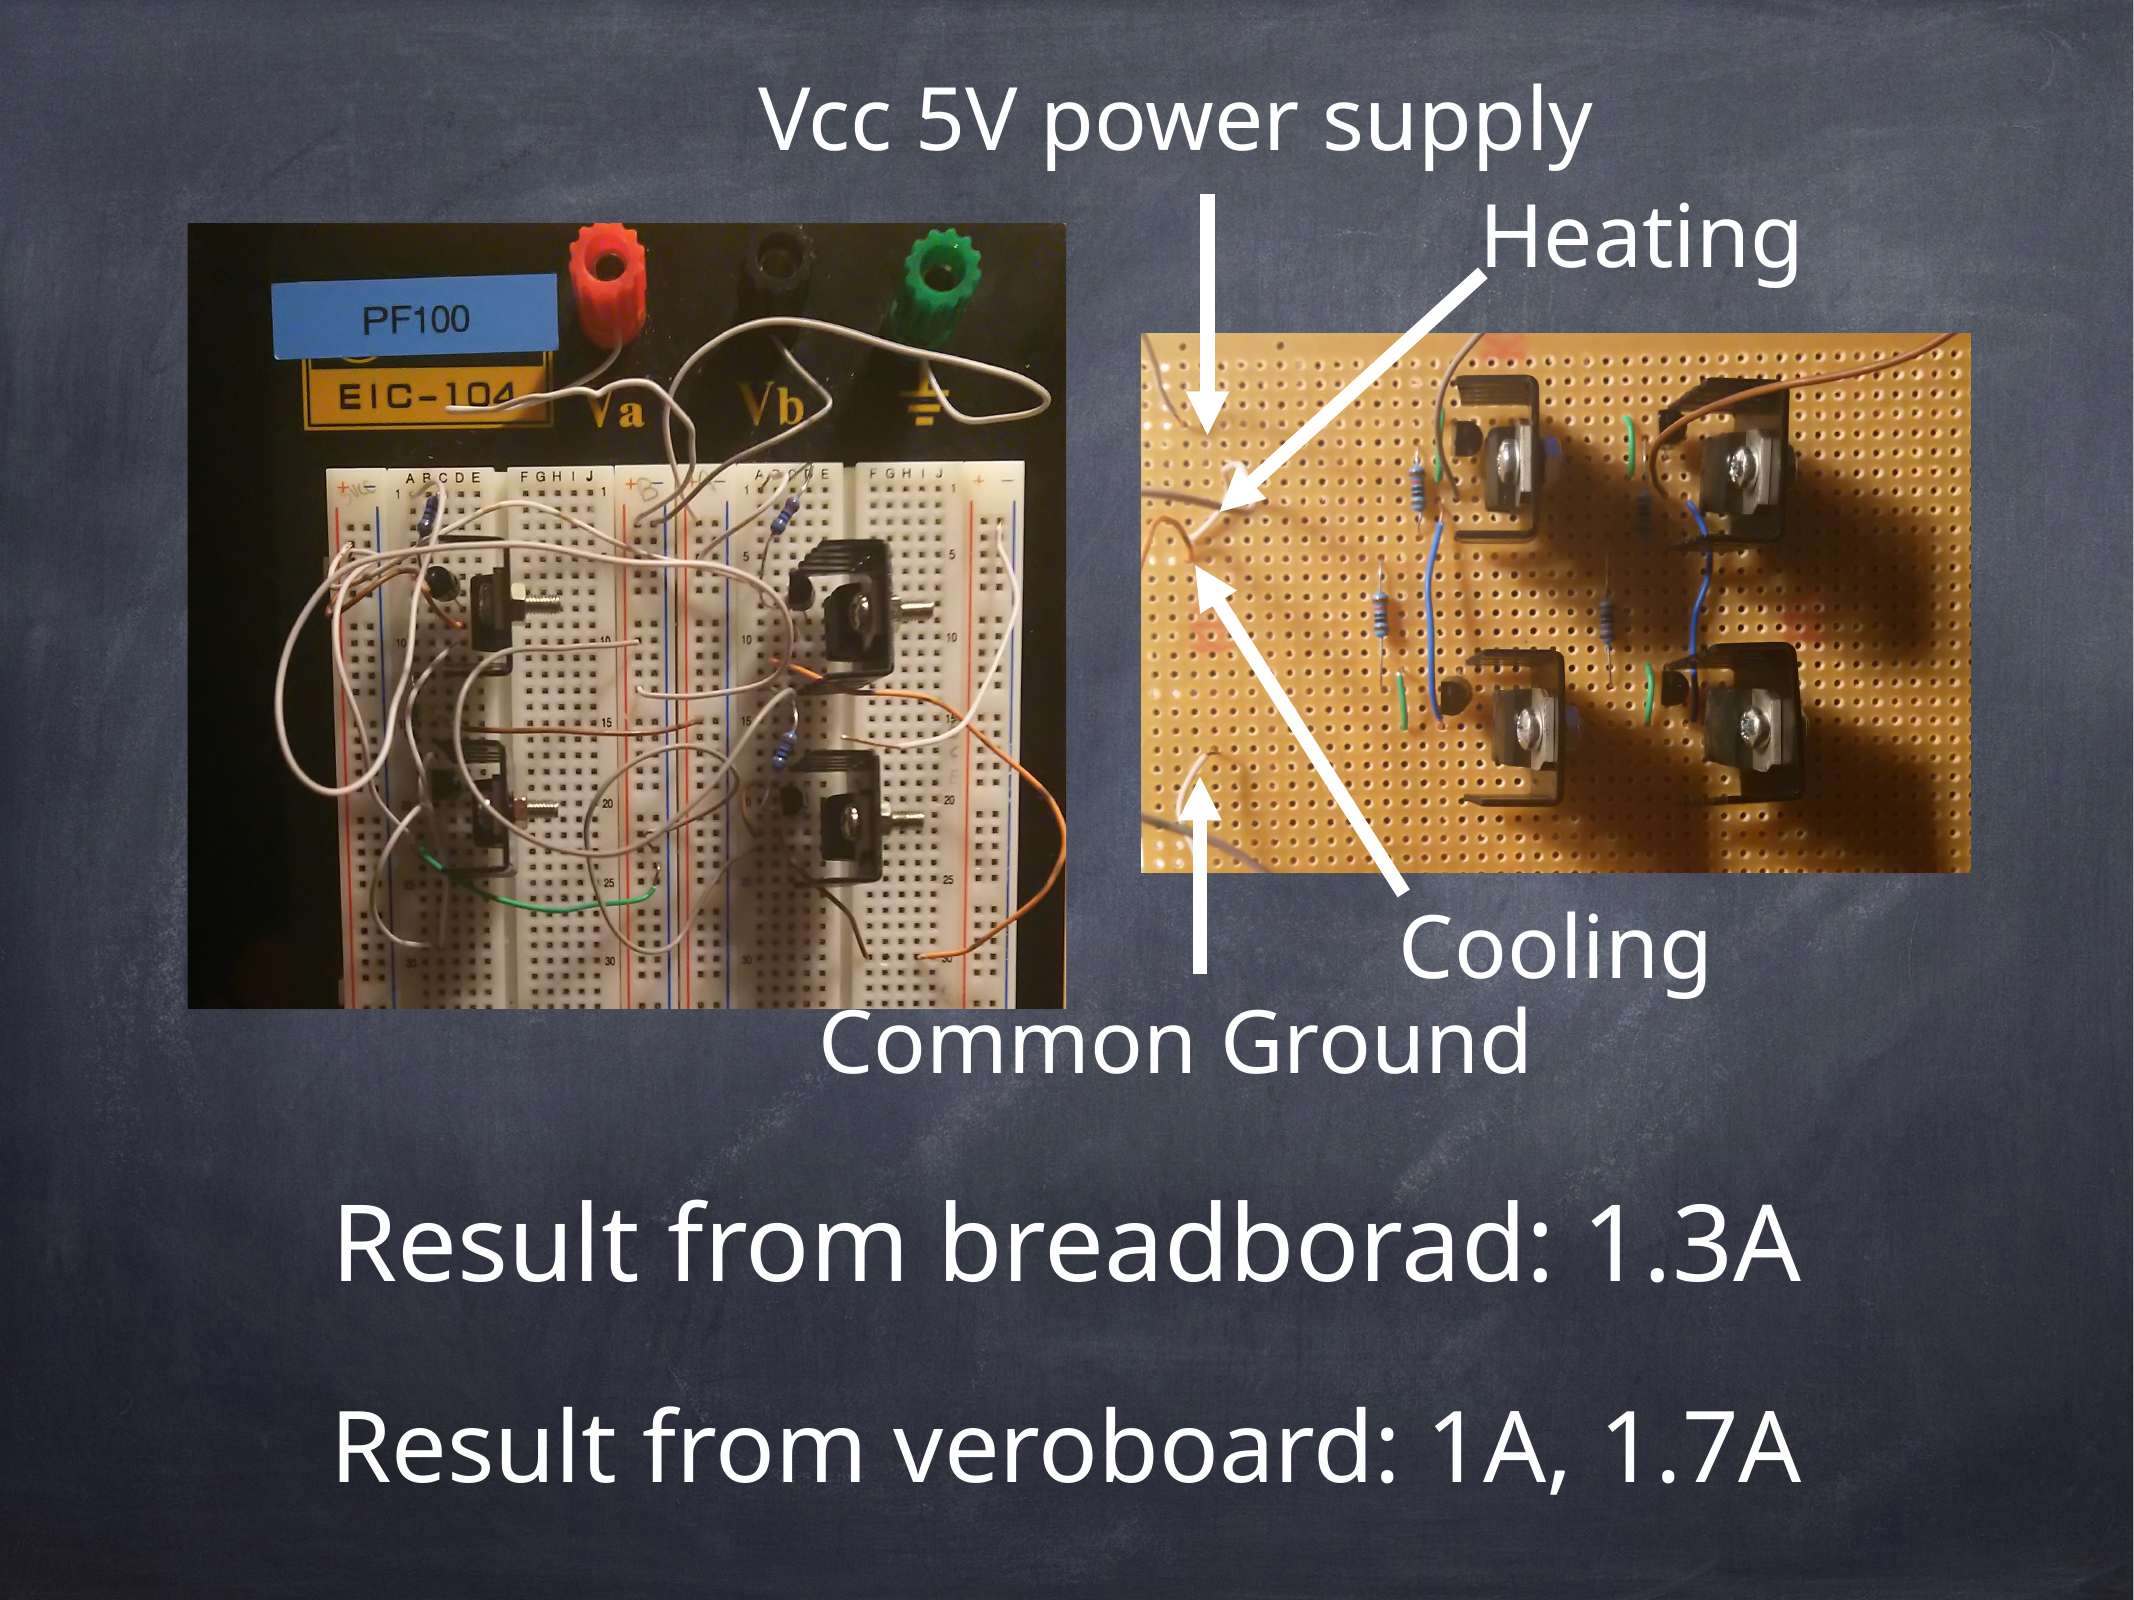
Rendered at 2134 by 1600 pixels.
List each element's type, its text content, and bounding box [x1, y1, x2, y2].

title Result from breadborad: 1.3A [193, 1114, 1941, 1363]
text_box Heating [1470, 171, 1836, 293]
text_box Vcc 5V power supply [749, 54, 1603, 177]
list Result from veroboard: 1A, 1.7A [193, 1374, 1941, 1530]
picture [0, 0, 2134, 1600]
text_box Common Ground [810, 977, 1542, 1099]
text_box Cooling [1390, 883, 1722, 1005]
